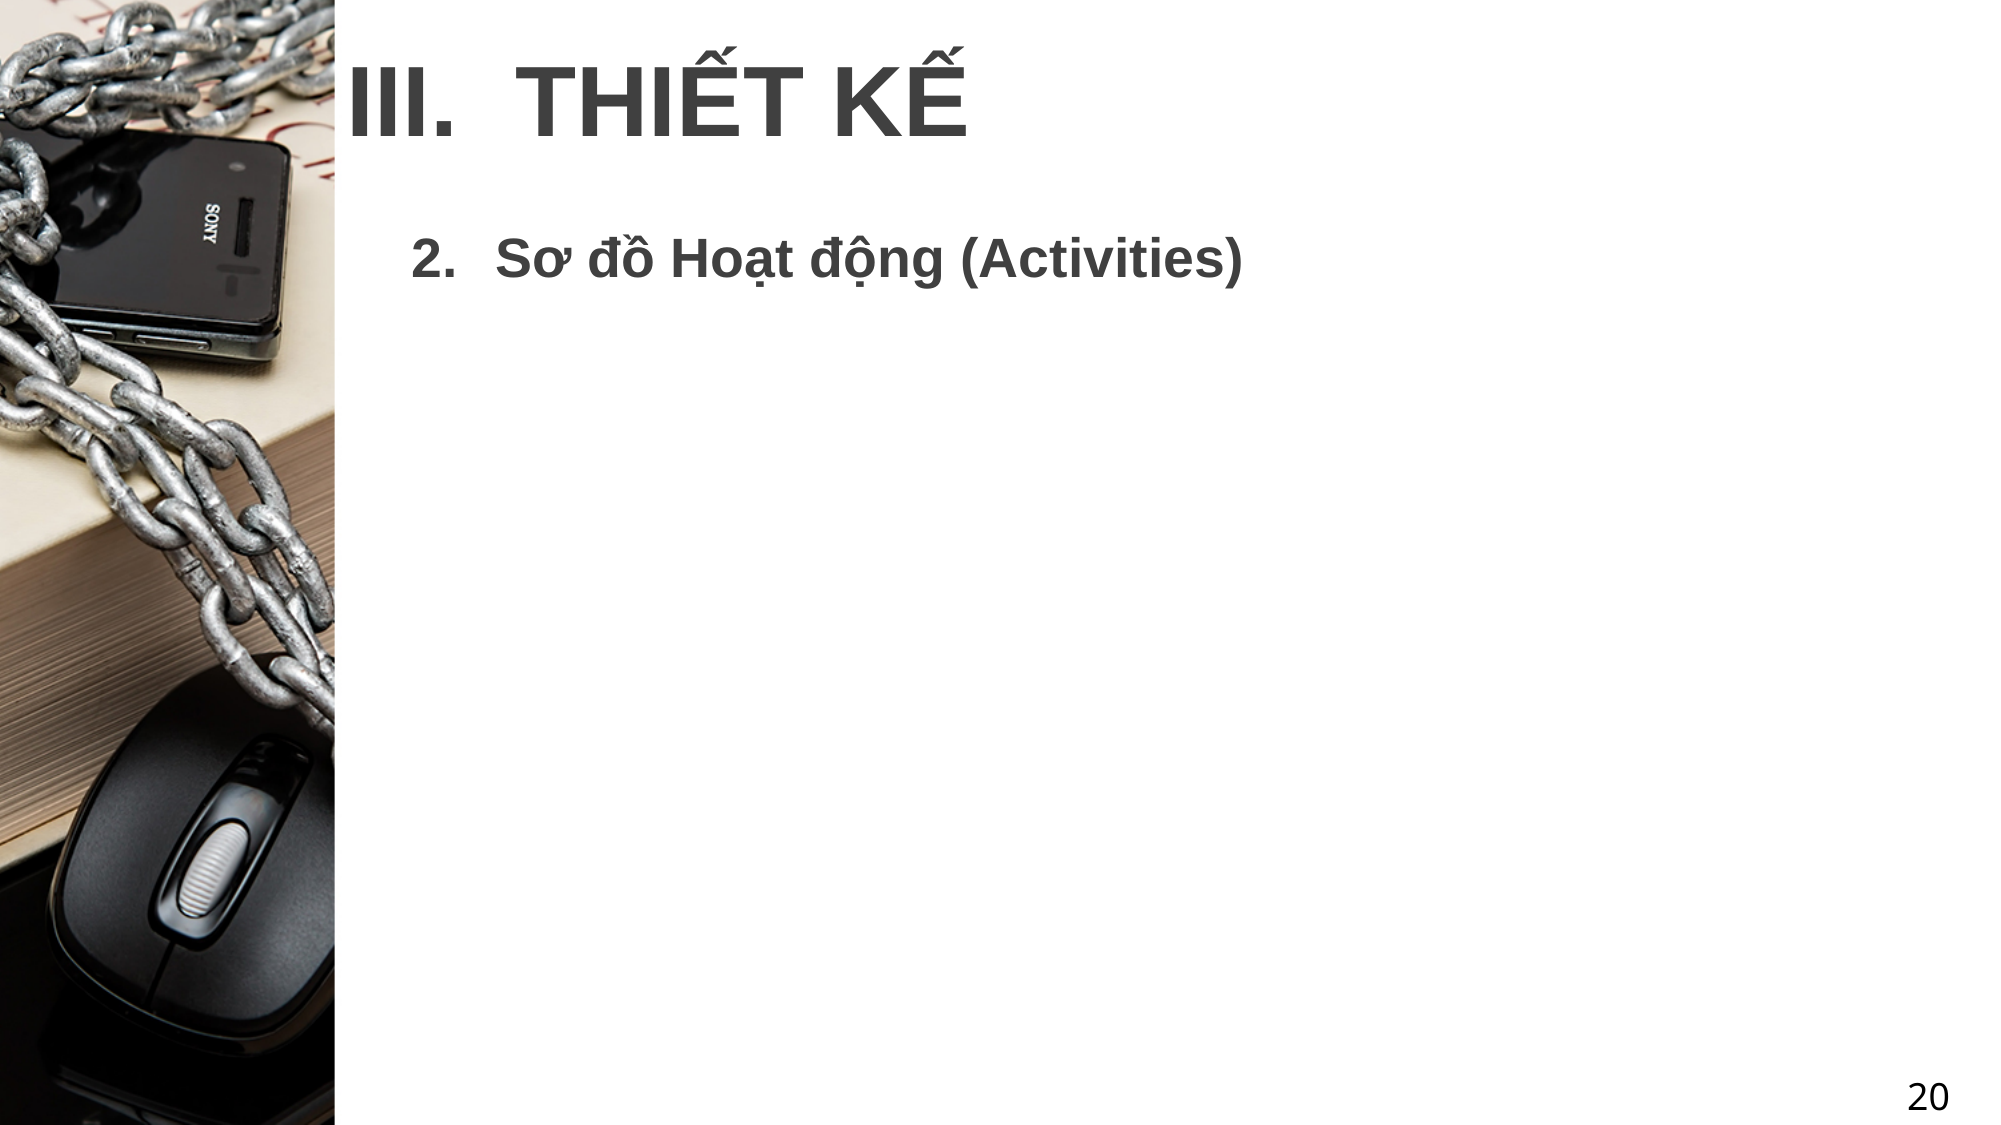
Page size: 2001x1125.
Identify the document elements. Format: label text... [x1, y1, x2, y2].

list Sơ đồ Hoạt động (Activities) [396, 204, 1636, 306]
picture [0, 0, 2001, 1125]
title THIẾT KẾ [332, 0, 2000, 194]
text_box 20 [1892, 1065, 2000, 1125]
